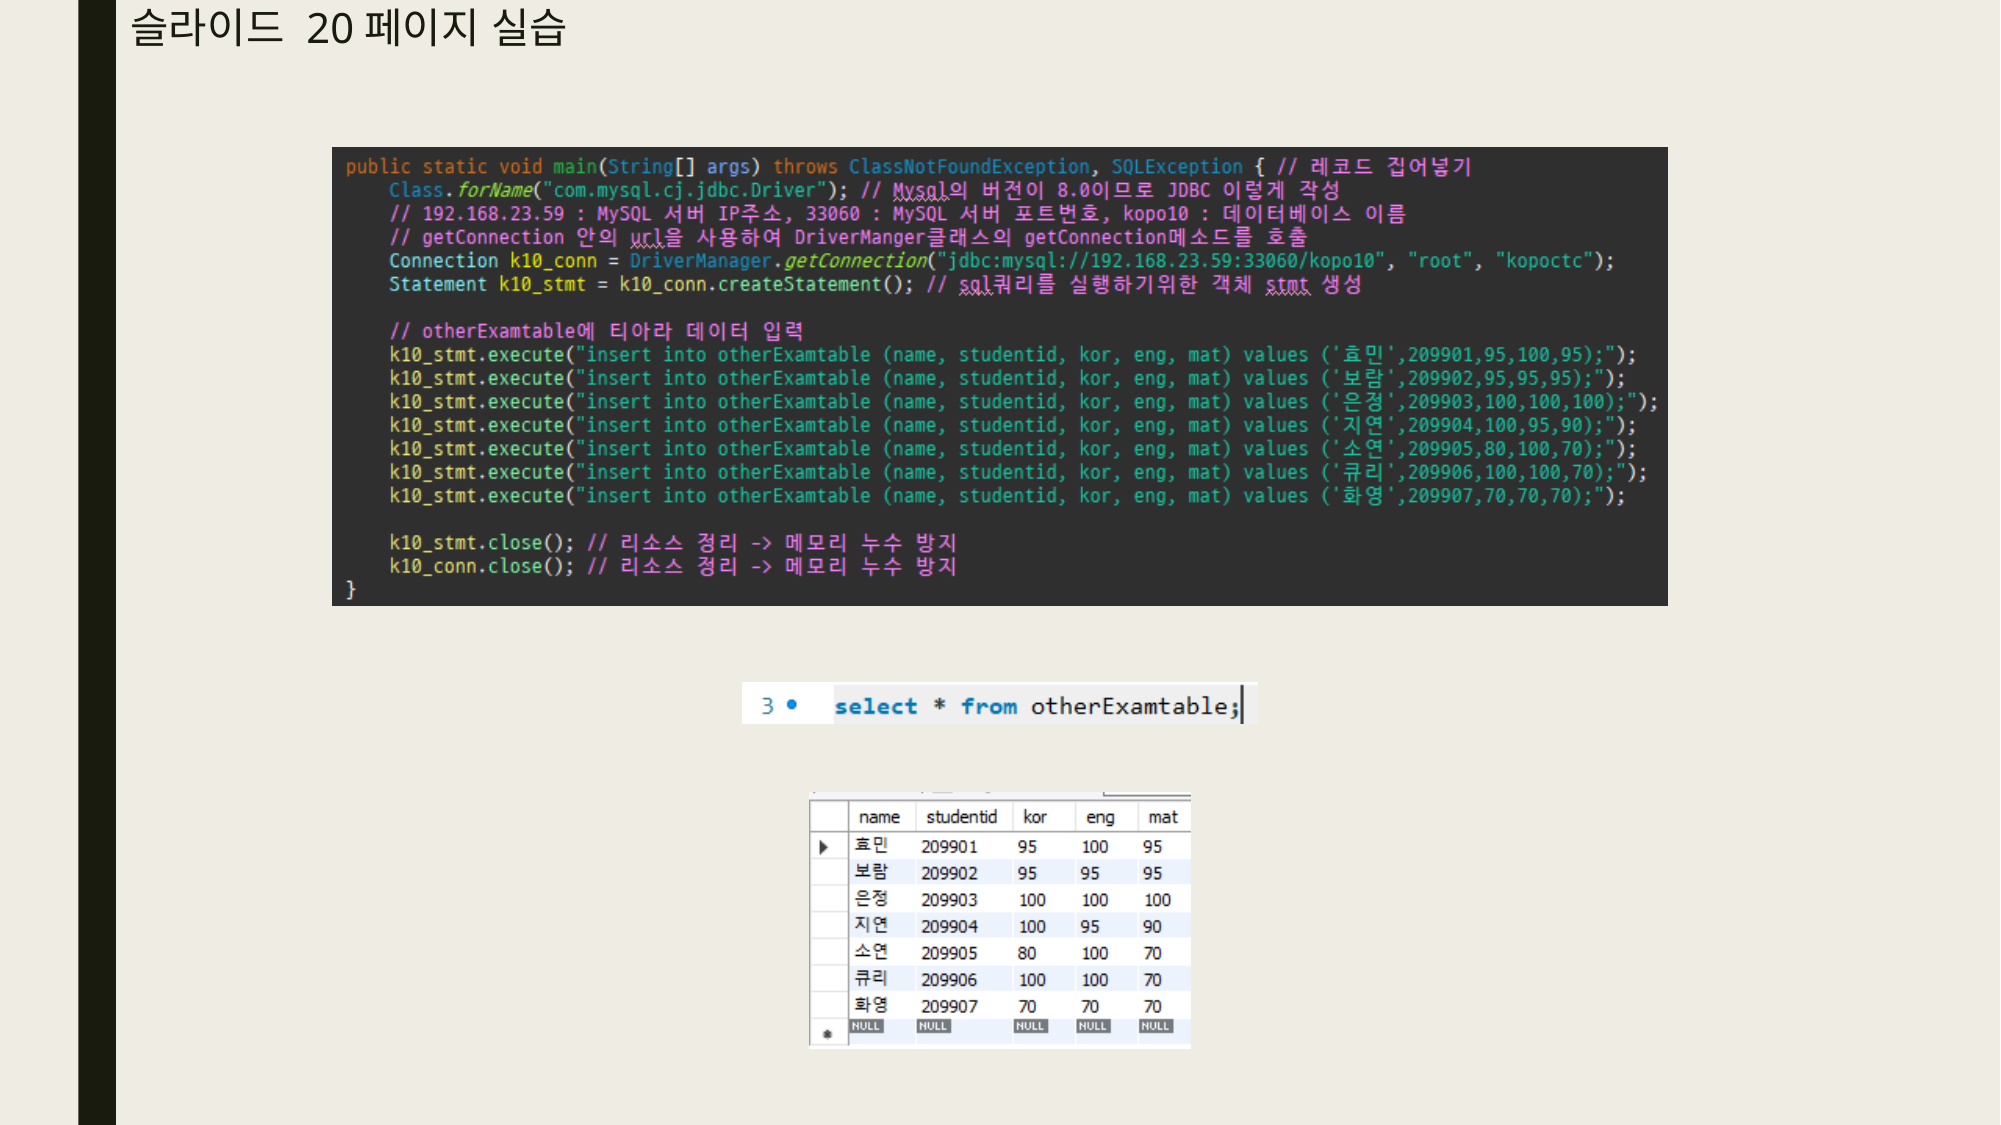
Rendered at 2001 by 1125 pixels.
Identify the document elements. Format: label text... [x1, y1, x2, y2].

picture [332, 147, 1668, 606]
picture [809, 792, 1191, 1049]
title 슬라이드 20페이지 실습 [115, 0, 1691, 79]
picture [742, 682, 1258, 724]
